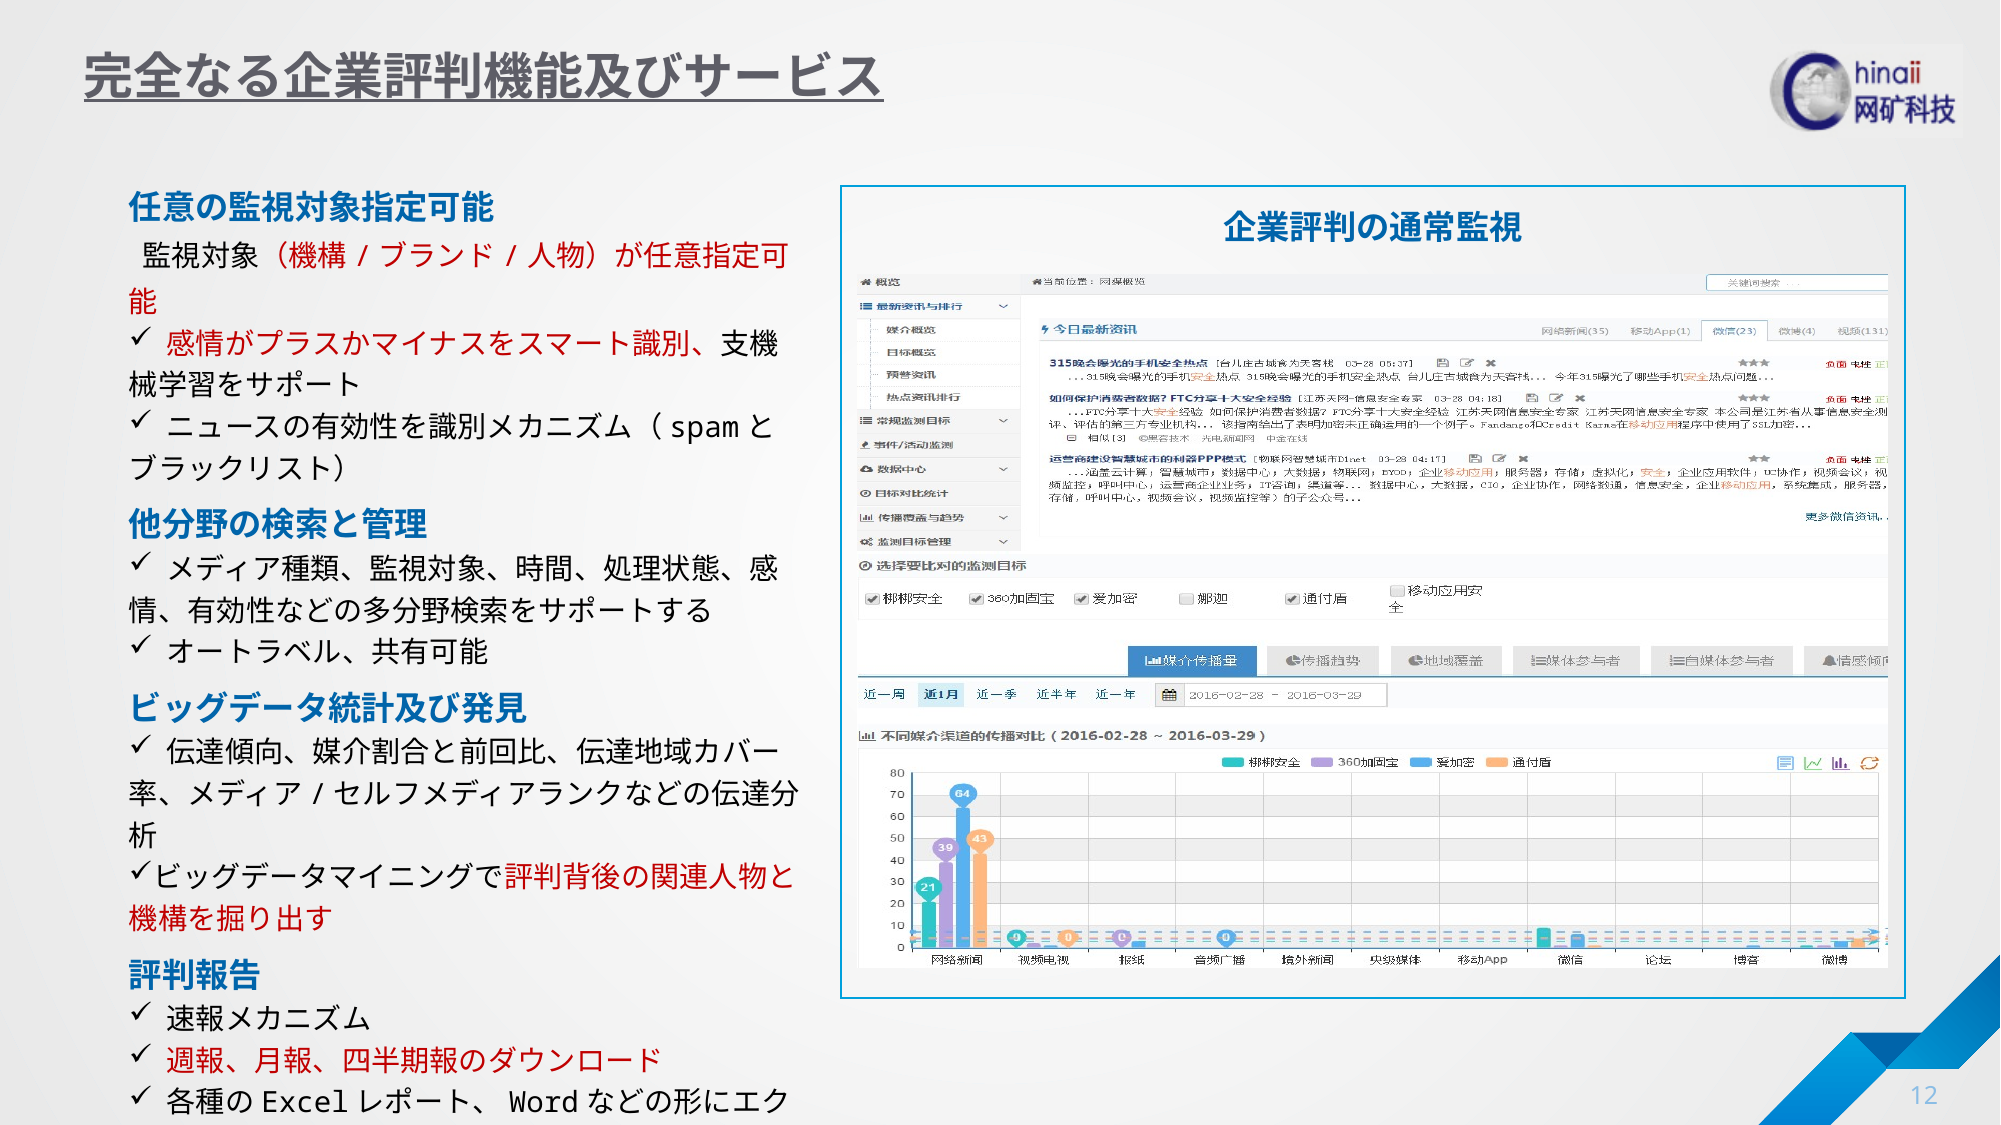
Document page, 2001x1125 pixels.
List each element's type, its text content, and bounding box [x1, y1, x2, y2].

text_box 完全なる企業評判機能及びサービス [68, 37, 1338, 113]
slide_number 12 [1869, 1068, 1979, 1125]
text_box [840, 185, 1906, 999]
picture [1767, 44, 1963, 138]
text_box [857, 179, 1888, 968]
text_box 任意の監視対象指定可能 監視対象（機構/ブランド/人物）が任意指定可能 感情がプラスかマイナスをスマート識別、支機械学習をサポート ニュースの有効性を識別メカニズム（spamとブラックリスト） 他分野の検索と管理 メディア種類、監視対象、時間、処理状態、感情、有効性などの多分野検索をサポートする オートラベル、共有可能 ビッグデータ統計及び発見 伝達傾向、媒介割合と前回比、伝達地域カバー率、メディア/セルフメディアランクなどの伝達分析 ビッグデータマイニングで評判背後の関連人物と機構を掘り出す 評判報告 速報メカニズム 週報、月報、四半期報のダウンロード 各種のExcelレポート、Wordなどの形にエクスポートできる 評判時報と予兆検知 時報/日報をメールで知らせ、SMS、Wechat予兆検知もできる [114, 173, 818, 1125]
